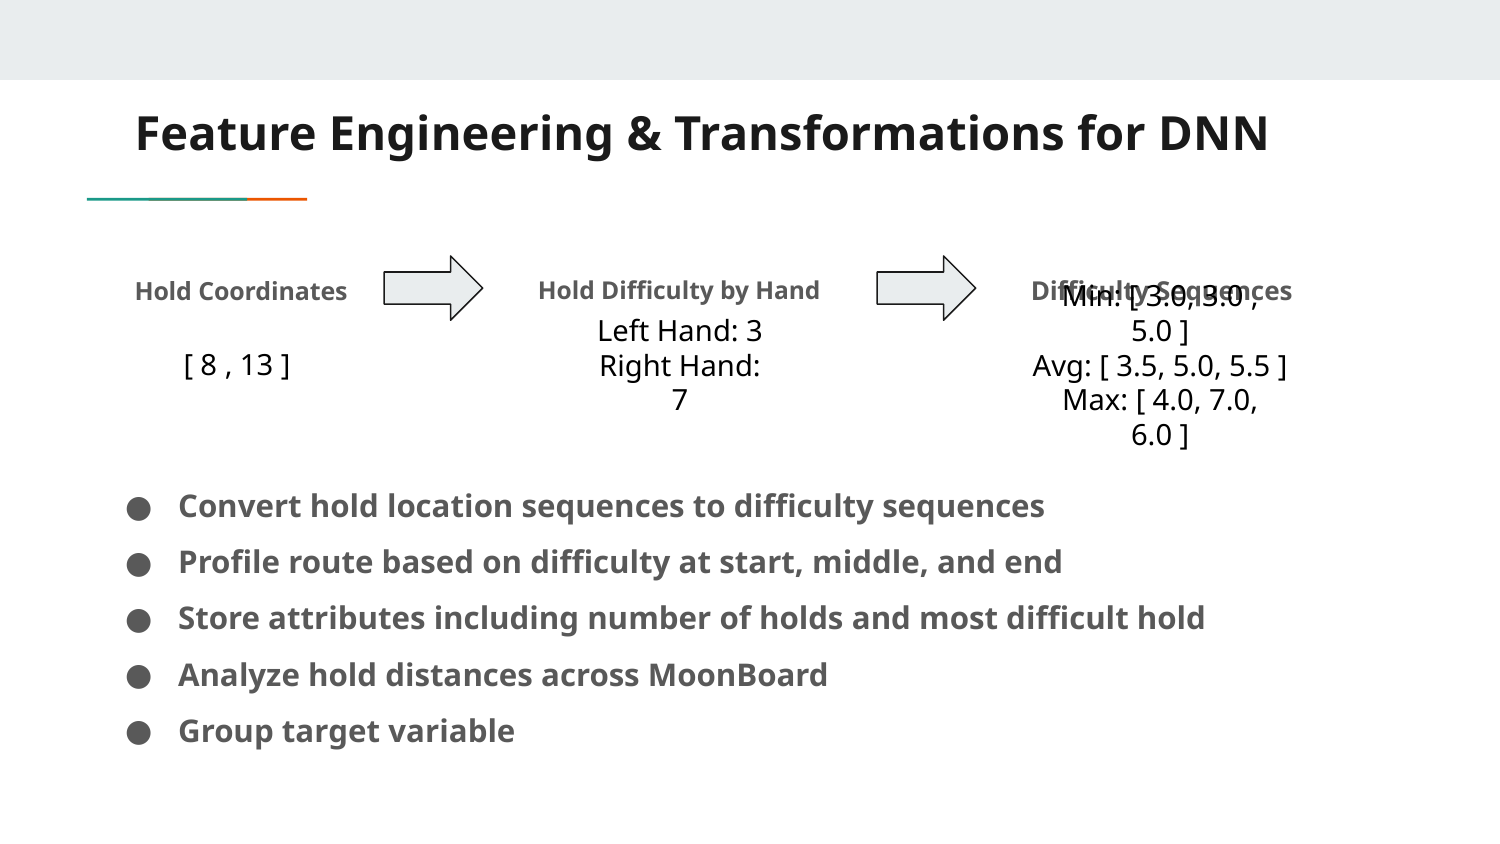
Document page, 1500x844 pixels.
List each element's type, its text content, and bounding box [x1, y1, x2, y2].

list Convert hold location sequences to difficulty sequences Profile route based on difficulty at start, middle, and end Store attributes including number of holds and most difficult hold Analyze hold distances across MoonBoard Group target variable [88, 452, 1331, 792]
list Hold Difficulty by Hand [522, 255, 838, 321]
text_box Min: [ 3.0, 3.0 , 5.0 ] Avg: [ 3.5, 5.0, 5.5 ] Max: [ 4.0, 7.0, 6.0 ] [1015, 304, 1305, 425]
text_box [877, 255, 976, 321]
list Difficulty Sequences [1015, 255, 1331, 321]
text_box [ 8 , 13 ] [157, 331, 317, 397]
text_box Left Hand: 3 Right Hand: 7 [575, 320, 785, 409]
list Hold Coordinates [119, 256, 385, 321]
text_box [384, 255, 483, 321]
title Feature Engineering & Transformations for DNN [119, 87, 1381, 176]
